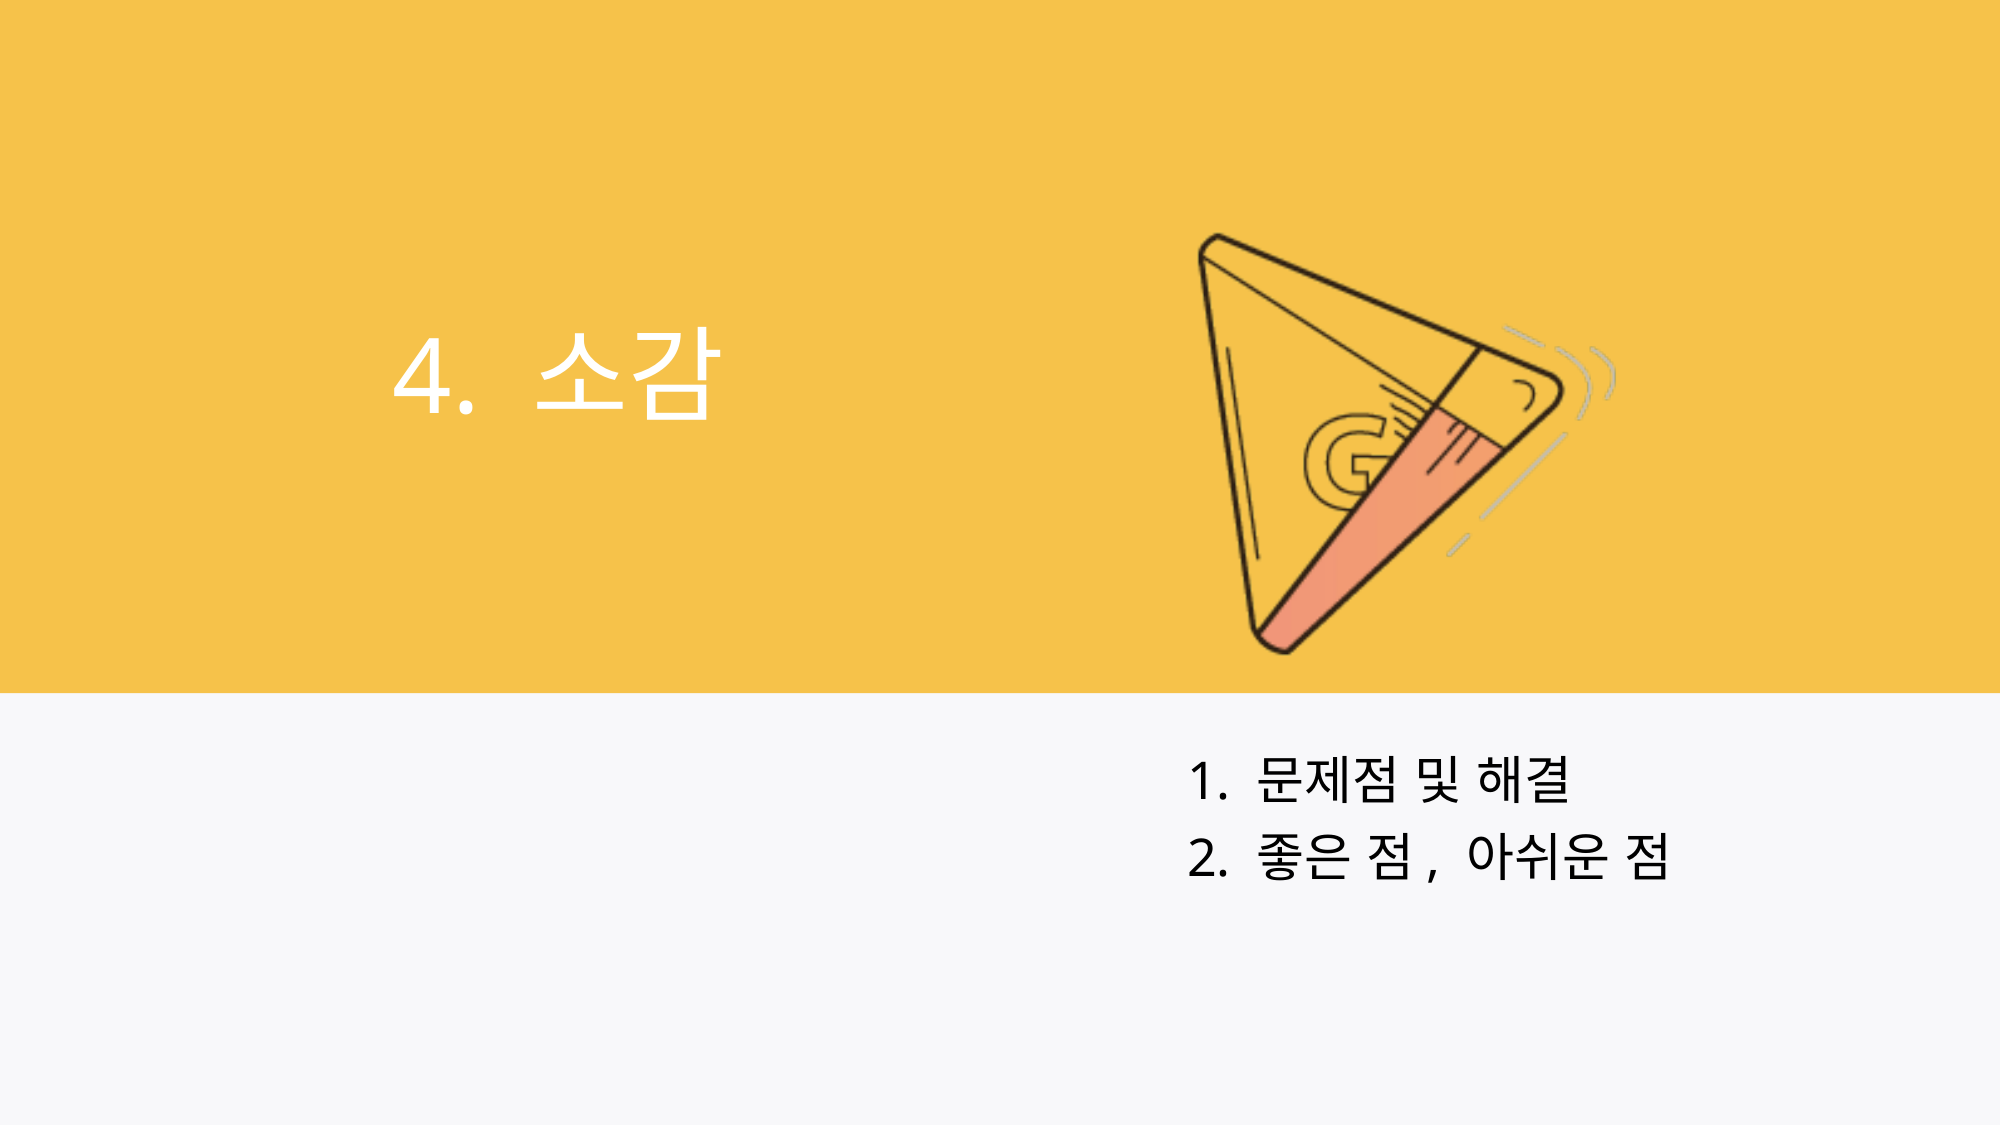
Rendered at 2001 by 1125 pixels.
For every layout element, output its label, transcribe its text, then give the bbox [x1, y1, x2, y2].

picture [1106, 143, 1709, 749]
list 4. 소감 [378, 315, 1062, 416]
list 1. 문제점 및 해결 2. 좋은 점, 아쉬운 점 [1172, 747, 1849, 805]
